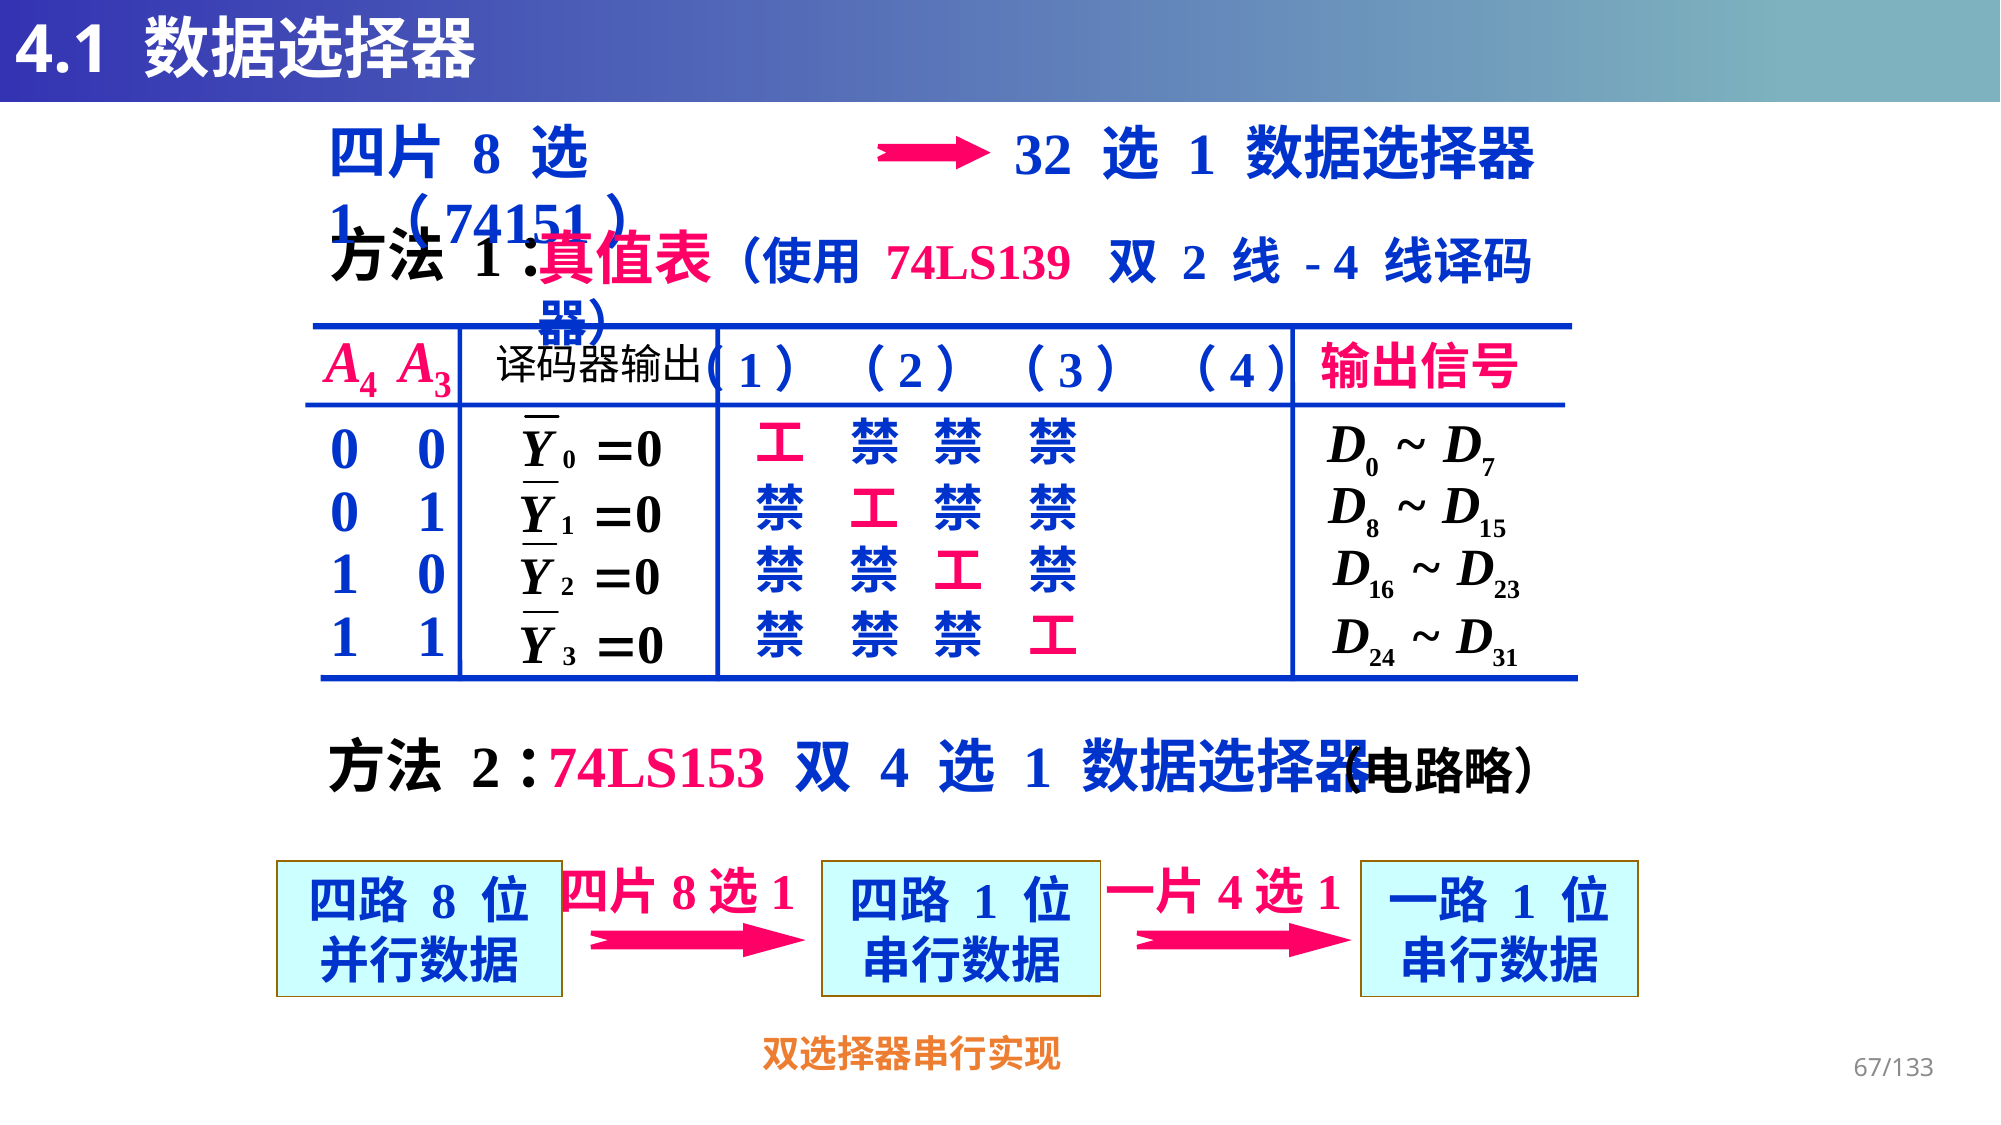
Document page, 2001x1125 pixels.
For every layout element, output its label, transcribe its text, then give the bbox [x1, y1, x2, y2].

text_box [305, 326, 1578, 682]
text_box 32 选 1 数据选择器 [999, 108, 1628, 194]
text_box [562, 852, 797, 955]
text_box 真值表（使用 74LS139 双 2 线 - 4 线译码器） [522, 213, 1619, 359]
text_box 一路 1 位 串行数据 [1360, 861, 1639, 997]
text_box 四片 8 选 1（74151） [314, 108, 949, 263]
text_box [878, 139, 986, 166]
text_box 四路 8 位 并行数据 [277, 861, 562, 997]
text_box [1108, 852, 1343, 955]
text_box 方法 1： [314, 263, 522, 296]
text_box 74LS153 双 4 选 1 数据选择器 [533, 721, 1520, 807]
text_box 四路 1 位 串行数据 [821, 860, 1101, 997]
title 4.1 数据选择器 [0, 0, 2000, 102]
text_box 方法 2： [312, 721, 533, 807]
text_box （电路略） [1299, 731, 1785, 807]
slide_number 67/133 [1797, 1038, 1950, 1099]
text_box 双选择器串行实现 [747, 1022, 1276, 1083]
